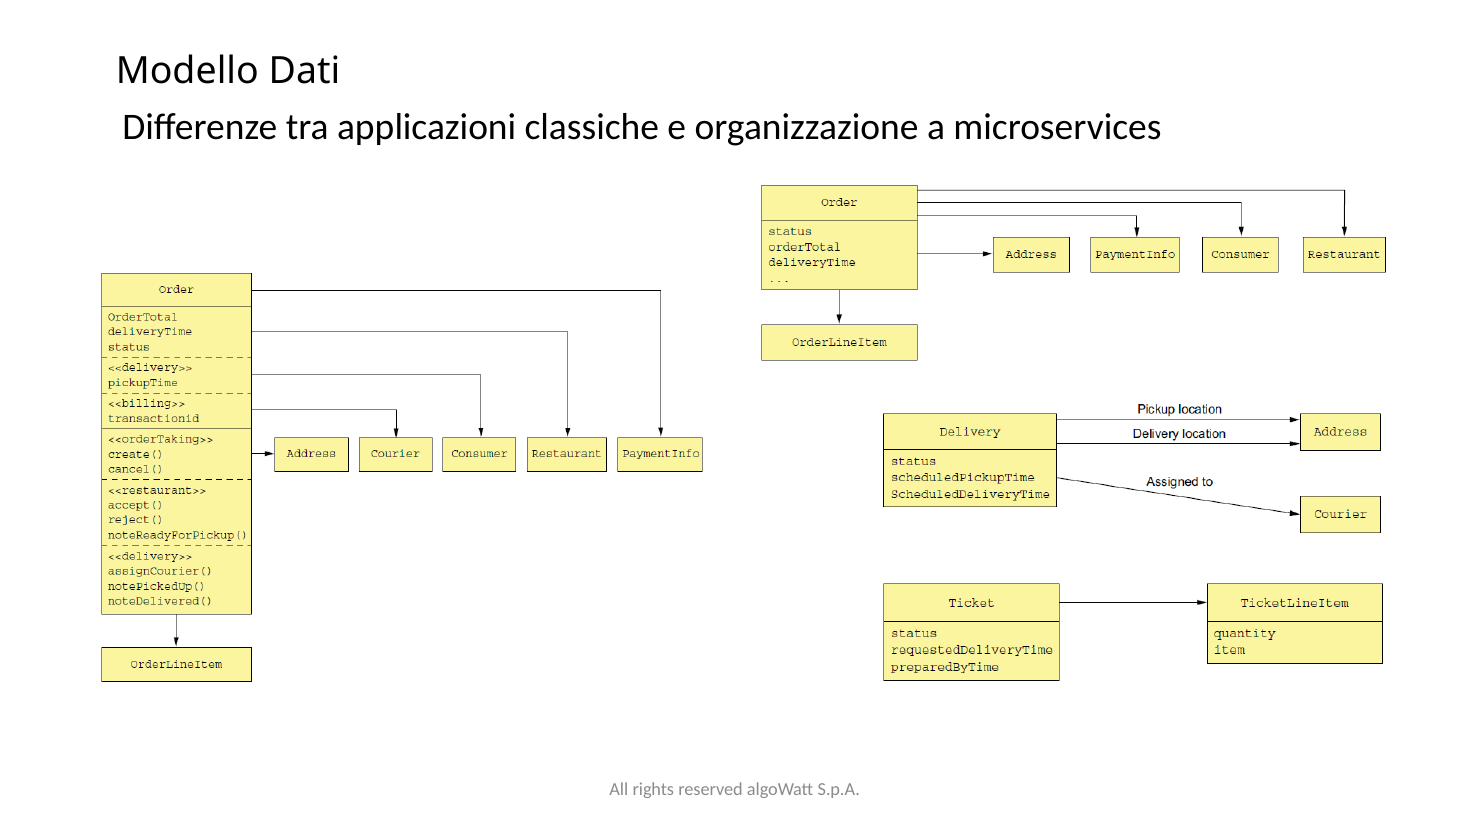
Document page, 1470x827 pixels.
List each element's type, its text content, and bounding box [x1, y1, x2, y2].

text_box Differenze tra applicazioni classiche e organizzazione a microservices [107, 94, 1178, 155]
footer All rights reserved algoWatt S.p.A. [486, 766, 983, 811]
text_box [93, 169, 1402, 693]
text_box Modello Dati [100, 43, 1369, 109]
